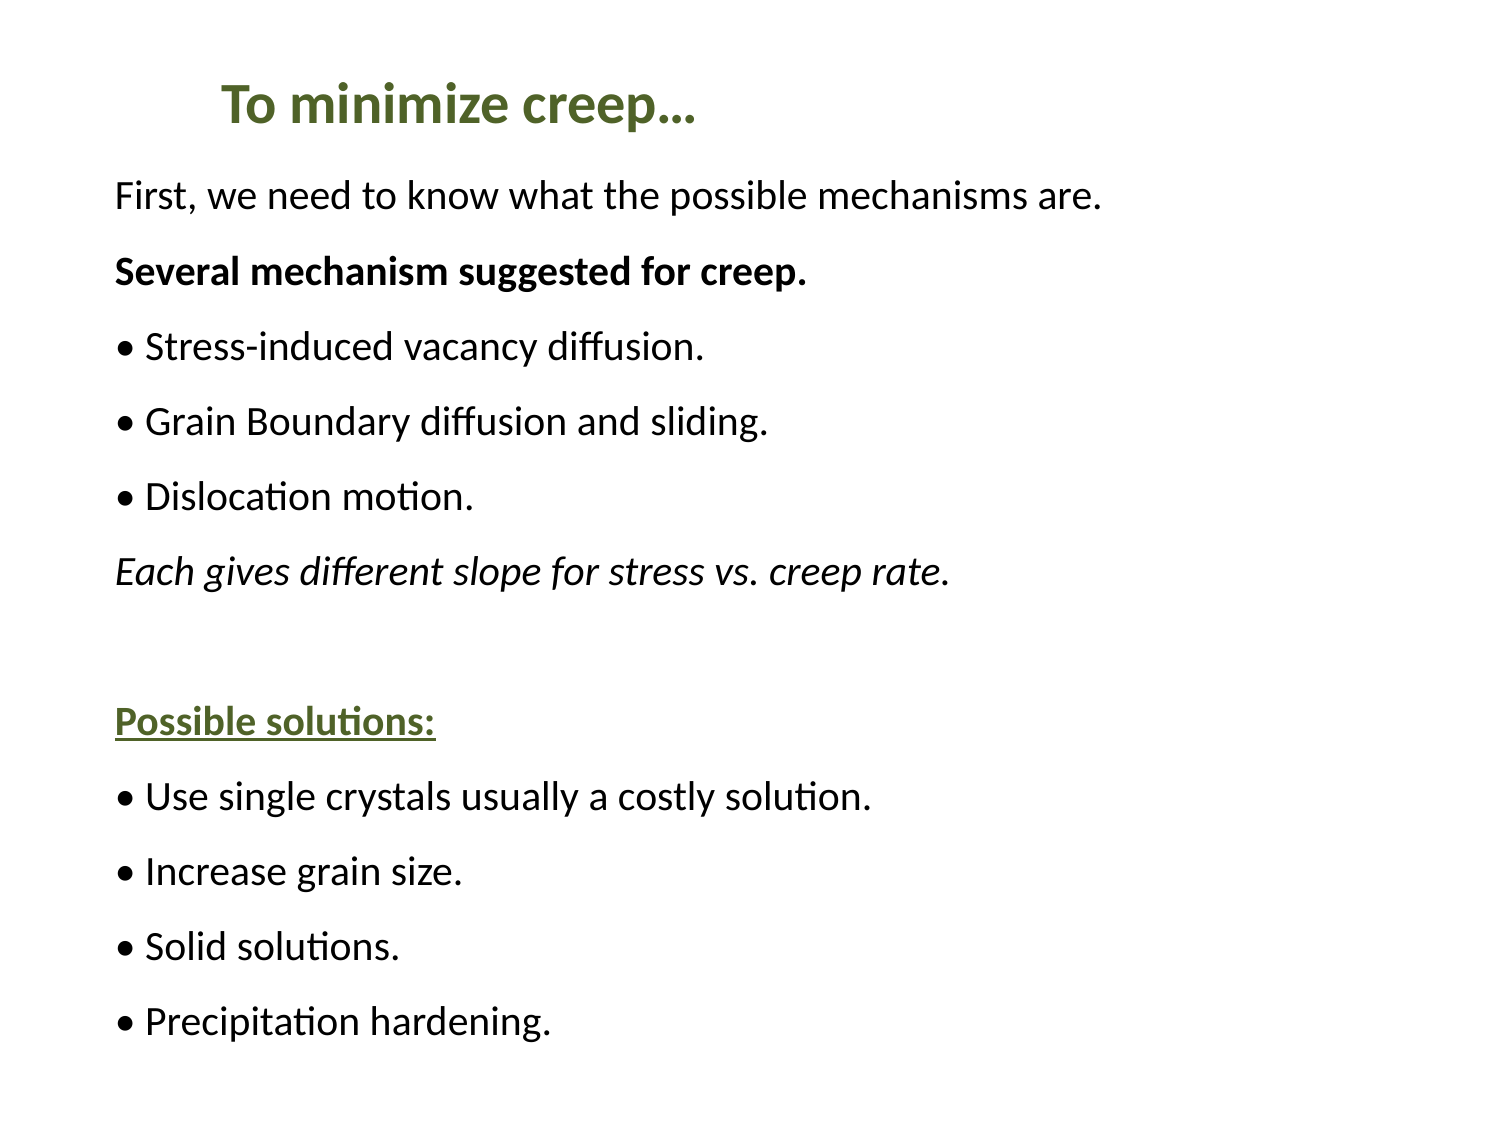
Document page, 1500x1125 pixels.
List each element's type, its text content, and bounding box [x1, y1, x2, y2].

text_box To minimize creep… [206, 57, 1152, 143]
text_box First, we need to know what the possible mechanisms are. Several mechanism suggested for creep. • Stress-induced vacancy diffusion. • Grain Boundary diffusion and sliding. • Dislocation motion. Each gives different slope for stress vs. creep rate. Possible solutions: • Use single crystals usually a costly solution. • Increase grain size. • Solid solutions. • Precipitation hardening. [100, 160, 1353, 1052]
